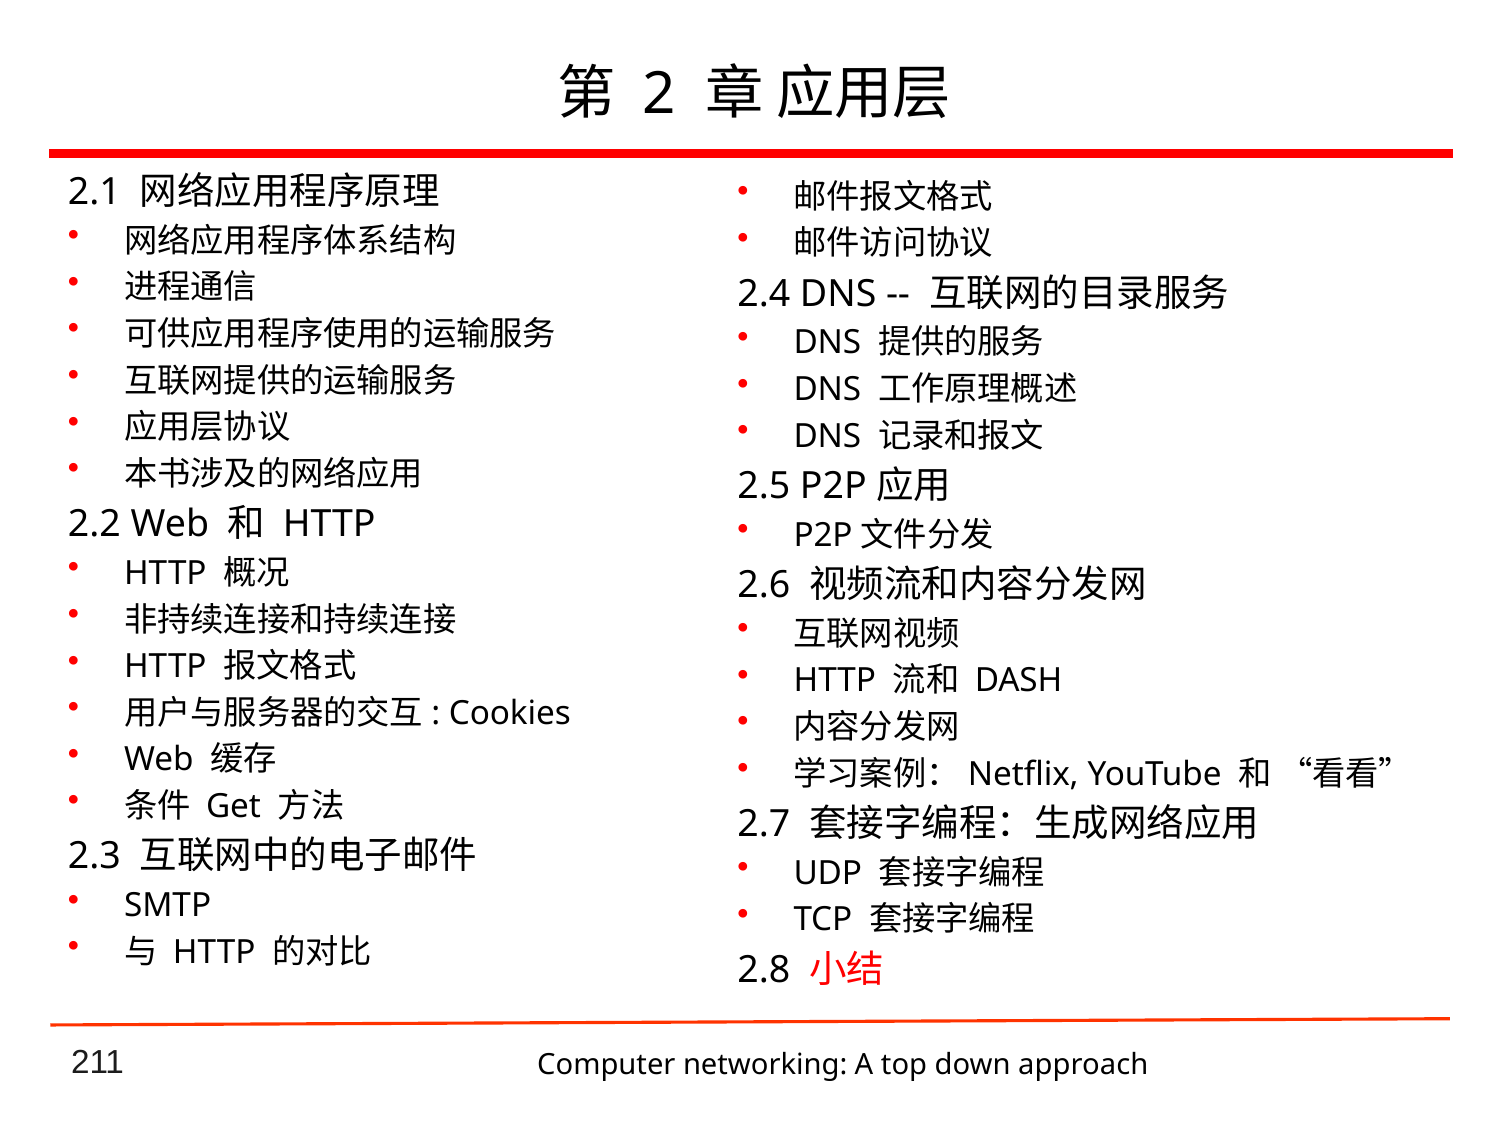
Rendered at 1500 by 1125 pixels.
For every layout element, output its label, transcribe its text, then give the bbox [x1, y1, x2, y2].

footer Computer networking: A top down approach [505, 1037, 1181, 1089]
list 邮件报文格式 邮件访问协议 2.4 DNS -- 互联网的目录服务 DNS 提供的服务 DNS 工作原理概述 DNS 记录和报文 2.5 P2P应用 P2P文件分发 2.6 视频流和内容分发网 互联网视频 HTTP 流和 DASH 内容分发网 学习案例：Netflix, YouTube 和 “看看” 2.7 套接字编程：生成网络应用 UDP 套接字编程 TCP 套接字编程 2.8 小结 [722, 167, 1450, 1013]
list 2.1 网络应用程序原理 网络应用程序体系结构 进程通信 可供应用程序使用的运输服务 互联网提供的运输服务 应用层协议 本书涉及的网络应用 2.2 Web 和 HTTP HTTP 概况 非持续连接和持续连接 HTTP 报文格式 用户与服务器的交互: Cookies Web 缓存 条件 Get 方法 2.3 互联网中的电子邮件 SMTP 与 HTTP 的对比 [52, 159, 738, 1013]
title 第 2 章 应用层 [52, 37, 1457, 143]
